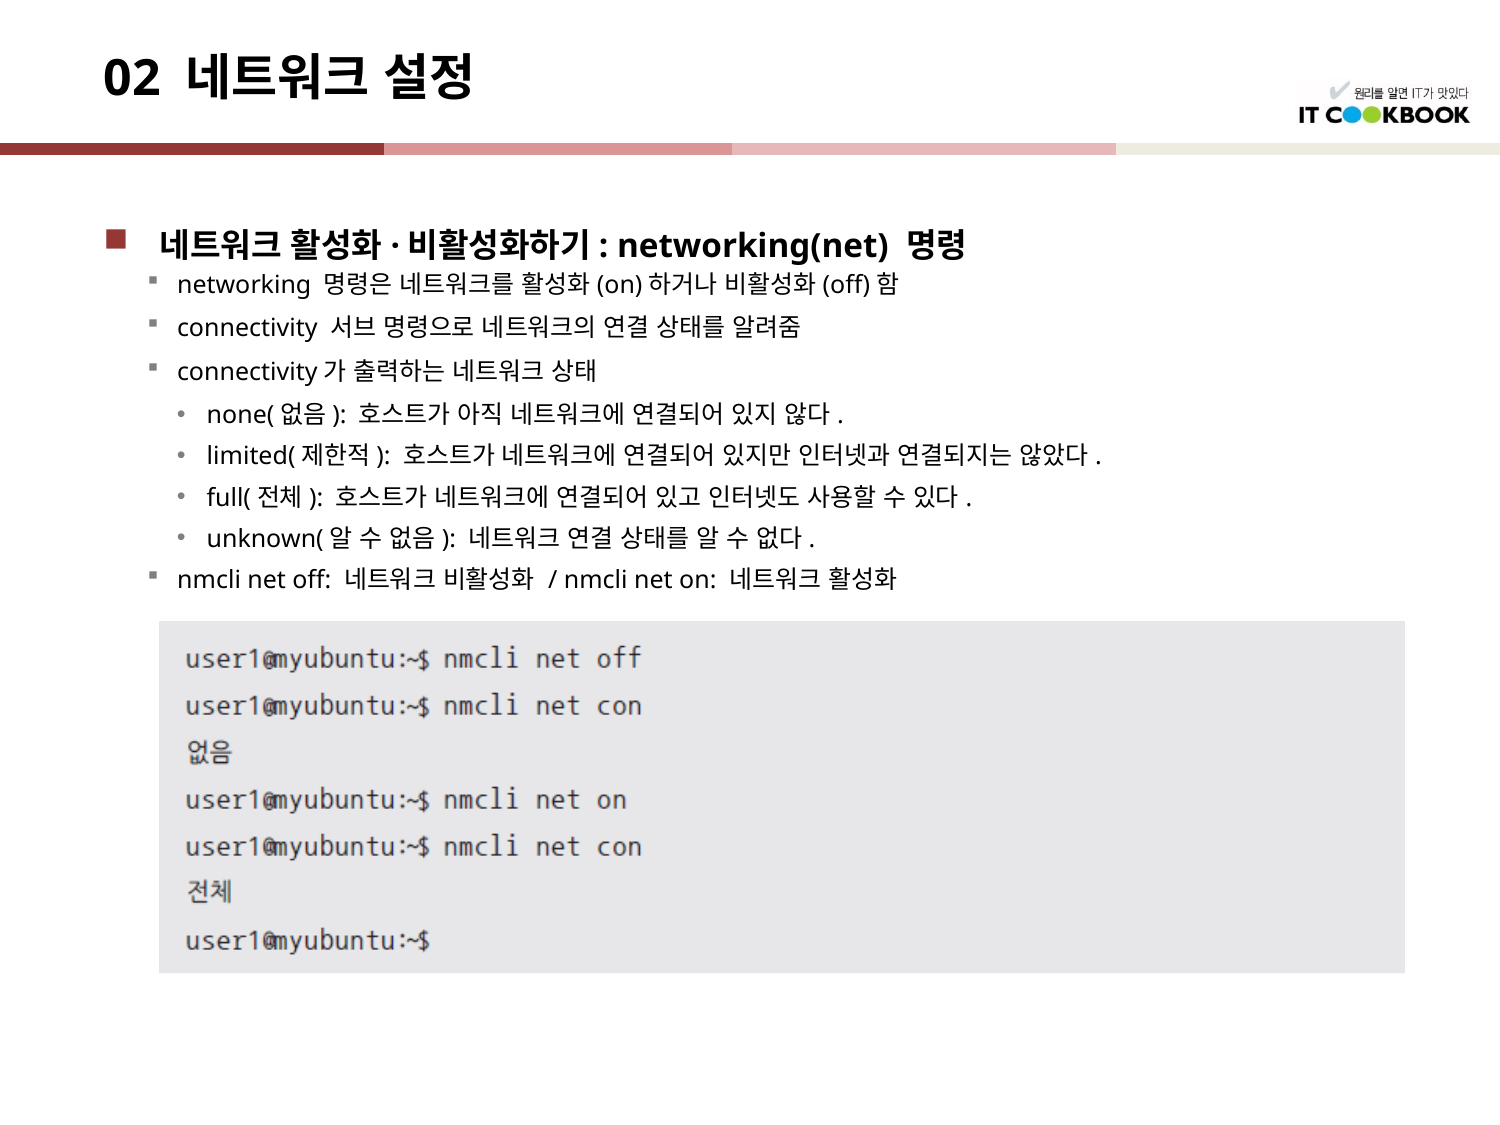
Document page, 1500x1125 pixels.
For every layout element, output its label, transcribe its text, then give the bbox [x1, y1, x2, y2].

picture [1295, 78, 1473, 125]
title 02 네트워크 설정 [88, 30, 1330, 121]
picture [159, 621, 1405, 975]
list 네트워크 활성화·비활성화하기: networking(net) 명령 networking 명령은 네트워크를 활성화(on)하거나 비활성화(off)함 connectivity 서브 명령으로 네트워크의 연결 상태를 알려줌 connectivity가 출력하는 네트워크 상태 none(없음): 호스트가 아직 네트워크에 연결되어 있지 않다. limited(제한적): 호스트가 네트워크에 연결되어 있지만 인터넷과 연결되지는 않았다. full(전체): 호스트가 네트워크에 연결되어 있고 인터넷도 사용할 수 있다. unknown(알 수 없음): 네트워크 연결 상태를 알 수 없다. nmcli net off: 네트워크 비활성화 / nmcli net on: 네트워크 활성화 [88, 196, 1436, 1083]
